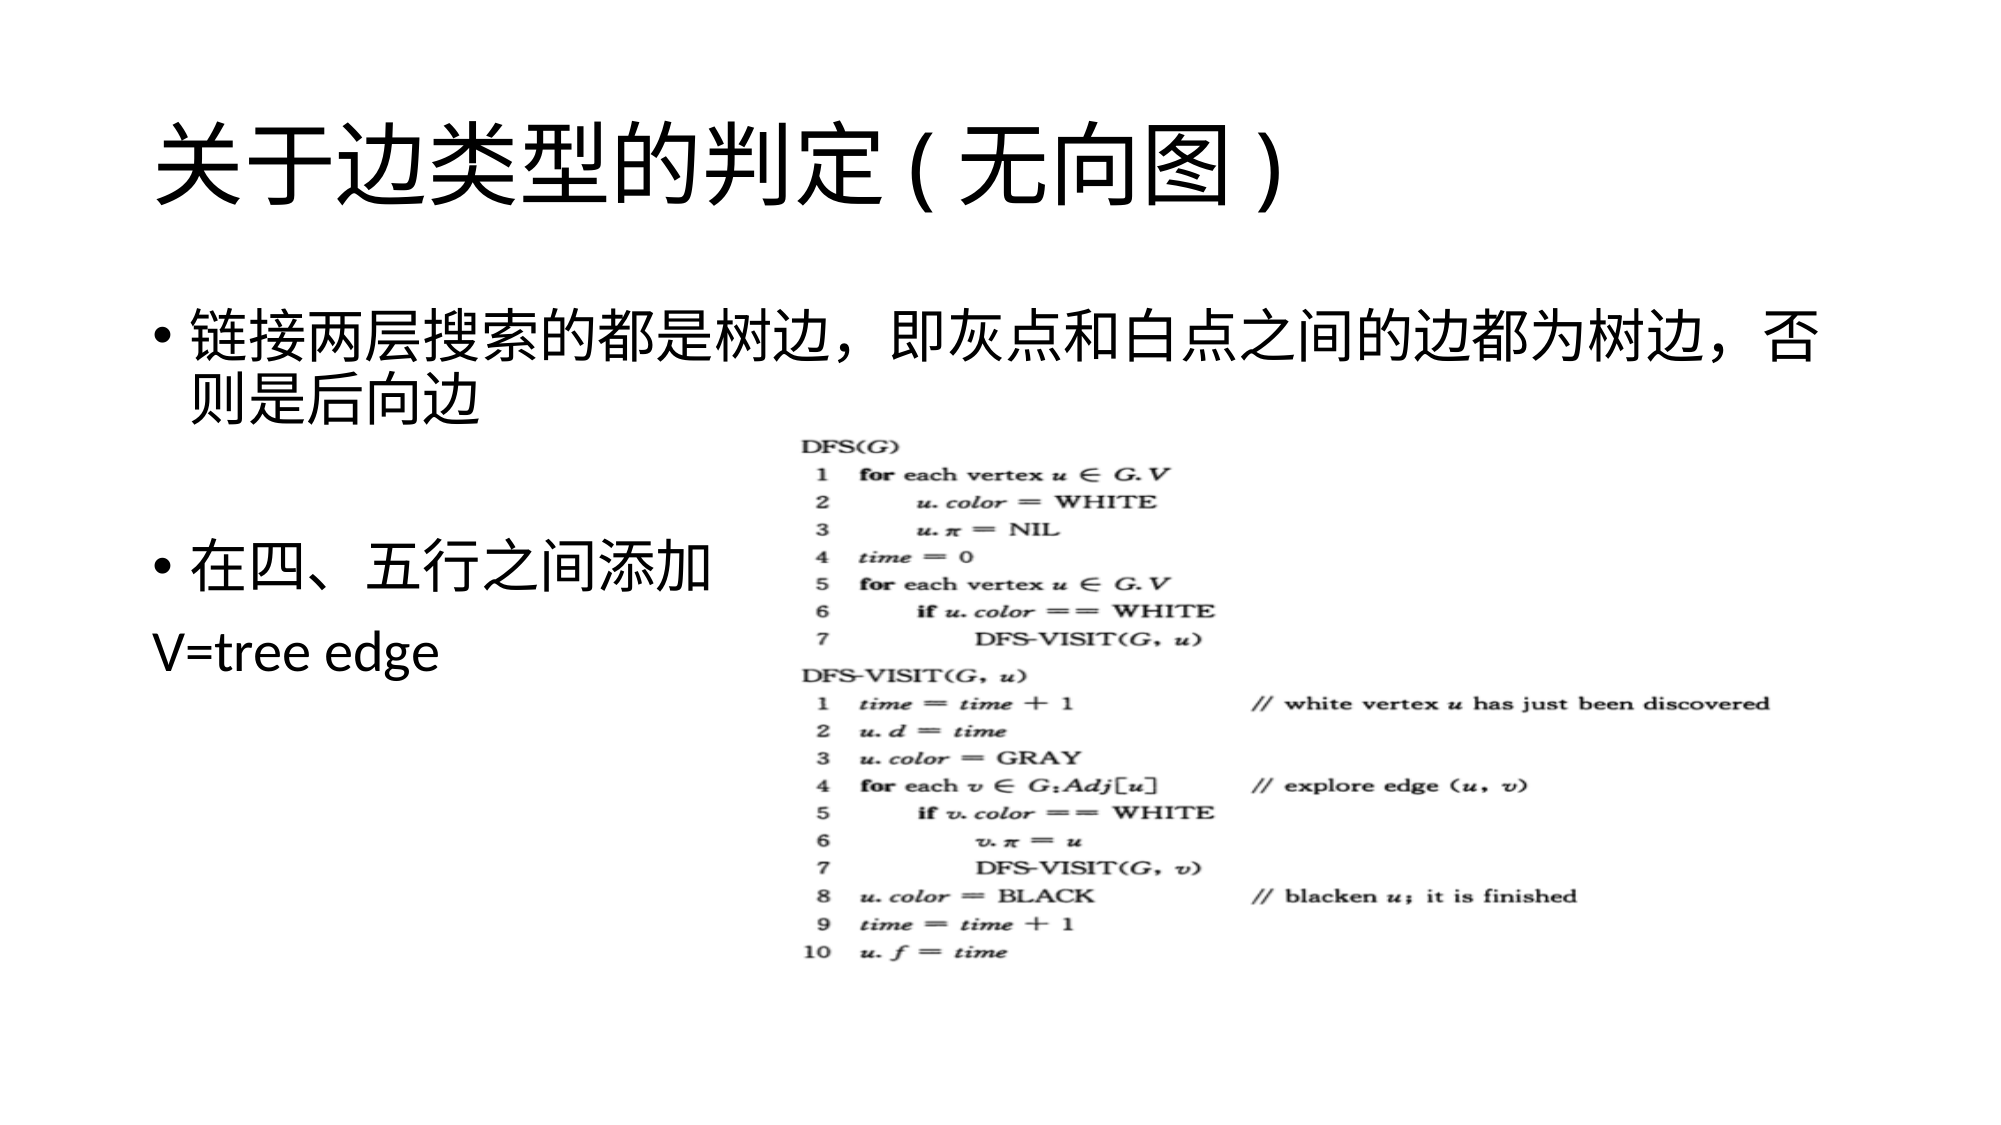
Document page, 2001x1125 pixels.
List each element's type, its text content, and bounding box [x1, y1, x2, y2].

title 关于边类型的判定(无向图) [137, 59, 1863, 278]
list 链接两层搜索的都是树边，即灰点和白点之间的边都为树边，否则是后向边 在四、五行之间添加 V=tree edge [137, 299, 1863, 1014]
picture [774, 427, 1788, 976]
